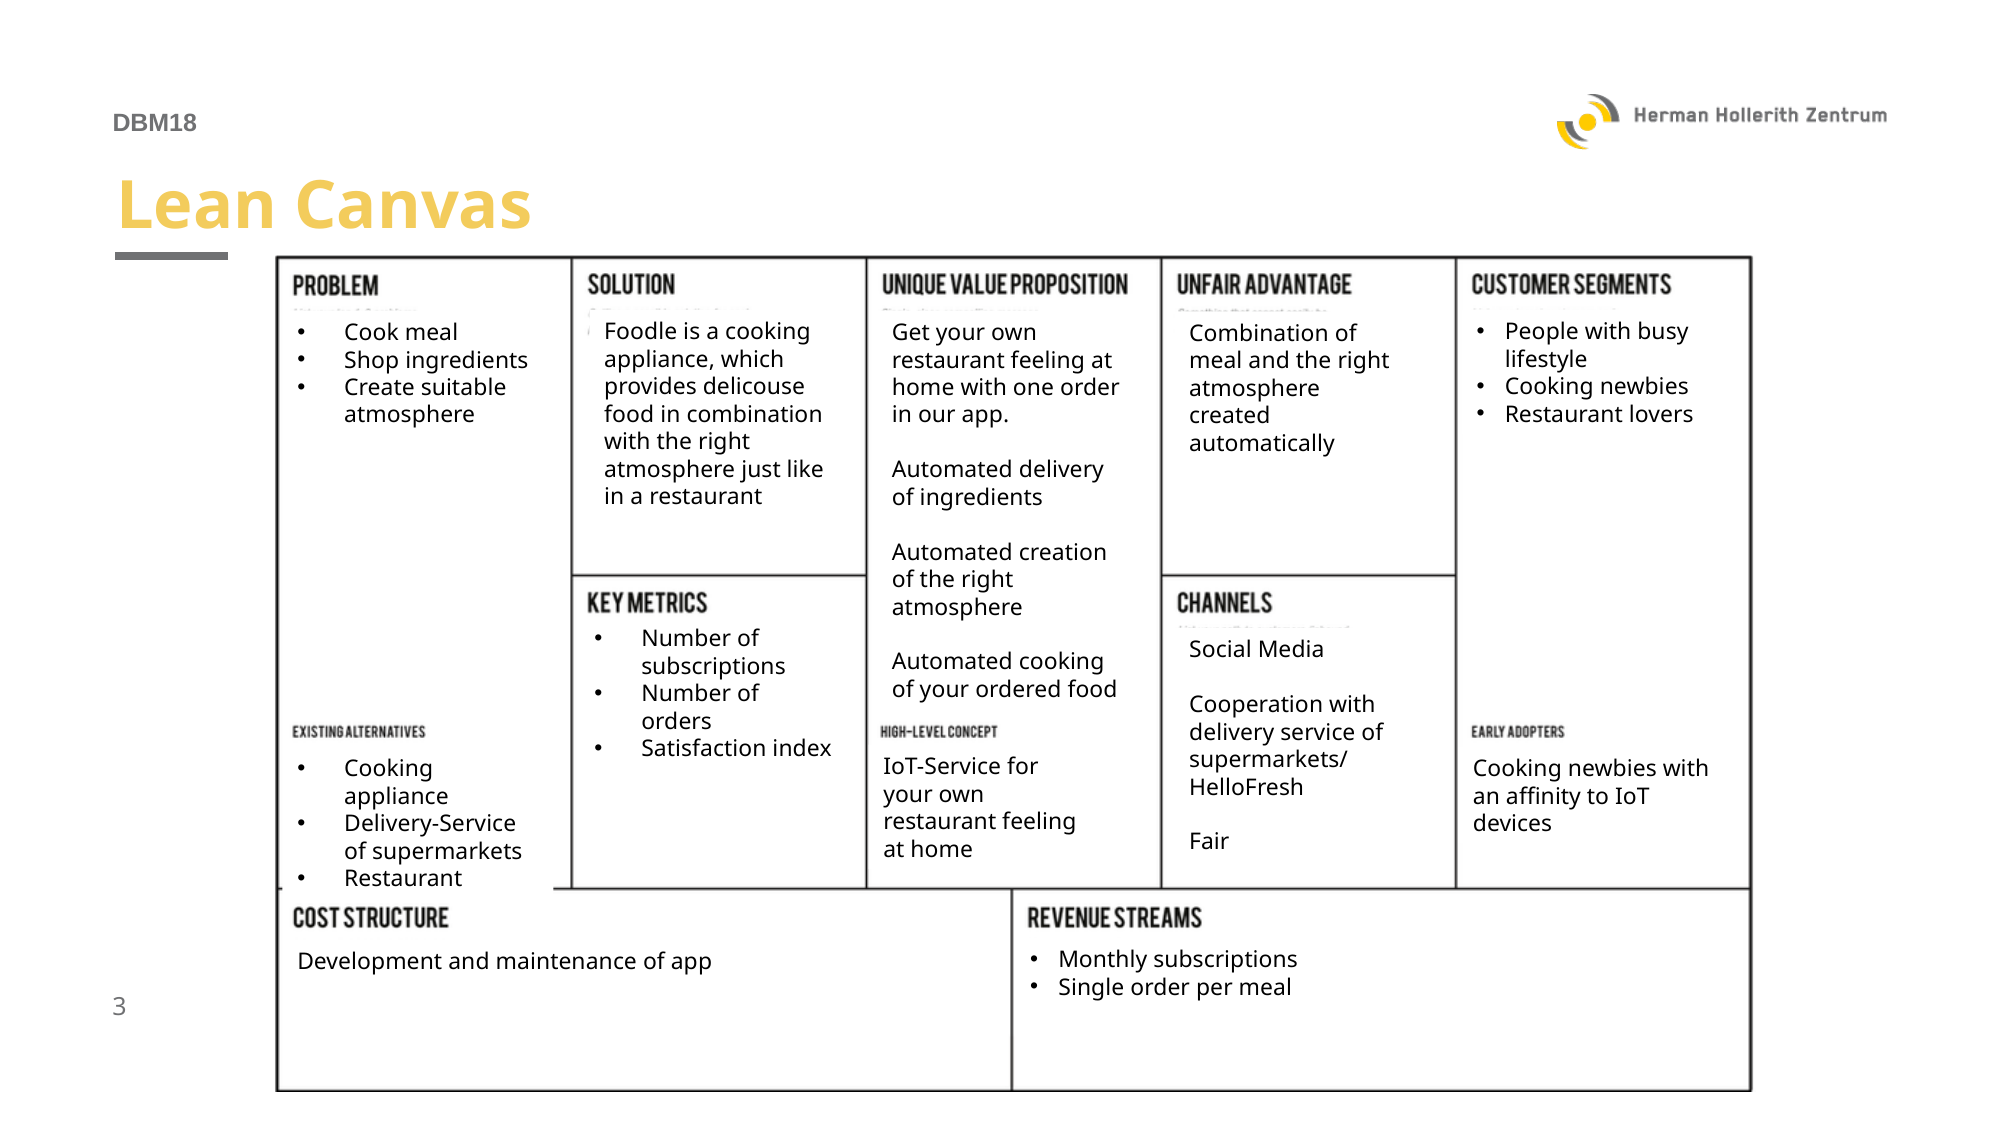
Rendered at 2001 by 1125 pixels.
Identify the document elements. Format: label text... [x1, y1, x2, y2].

title Lean Canvas [116, 163, 1072, 246]
picture [1556, 92, 1888, 151]
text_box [274, 255, 1756, 1093]
